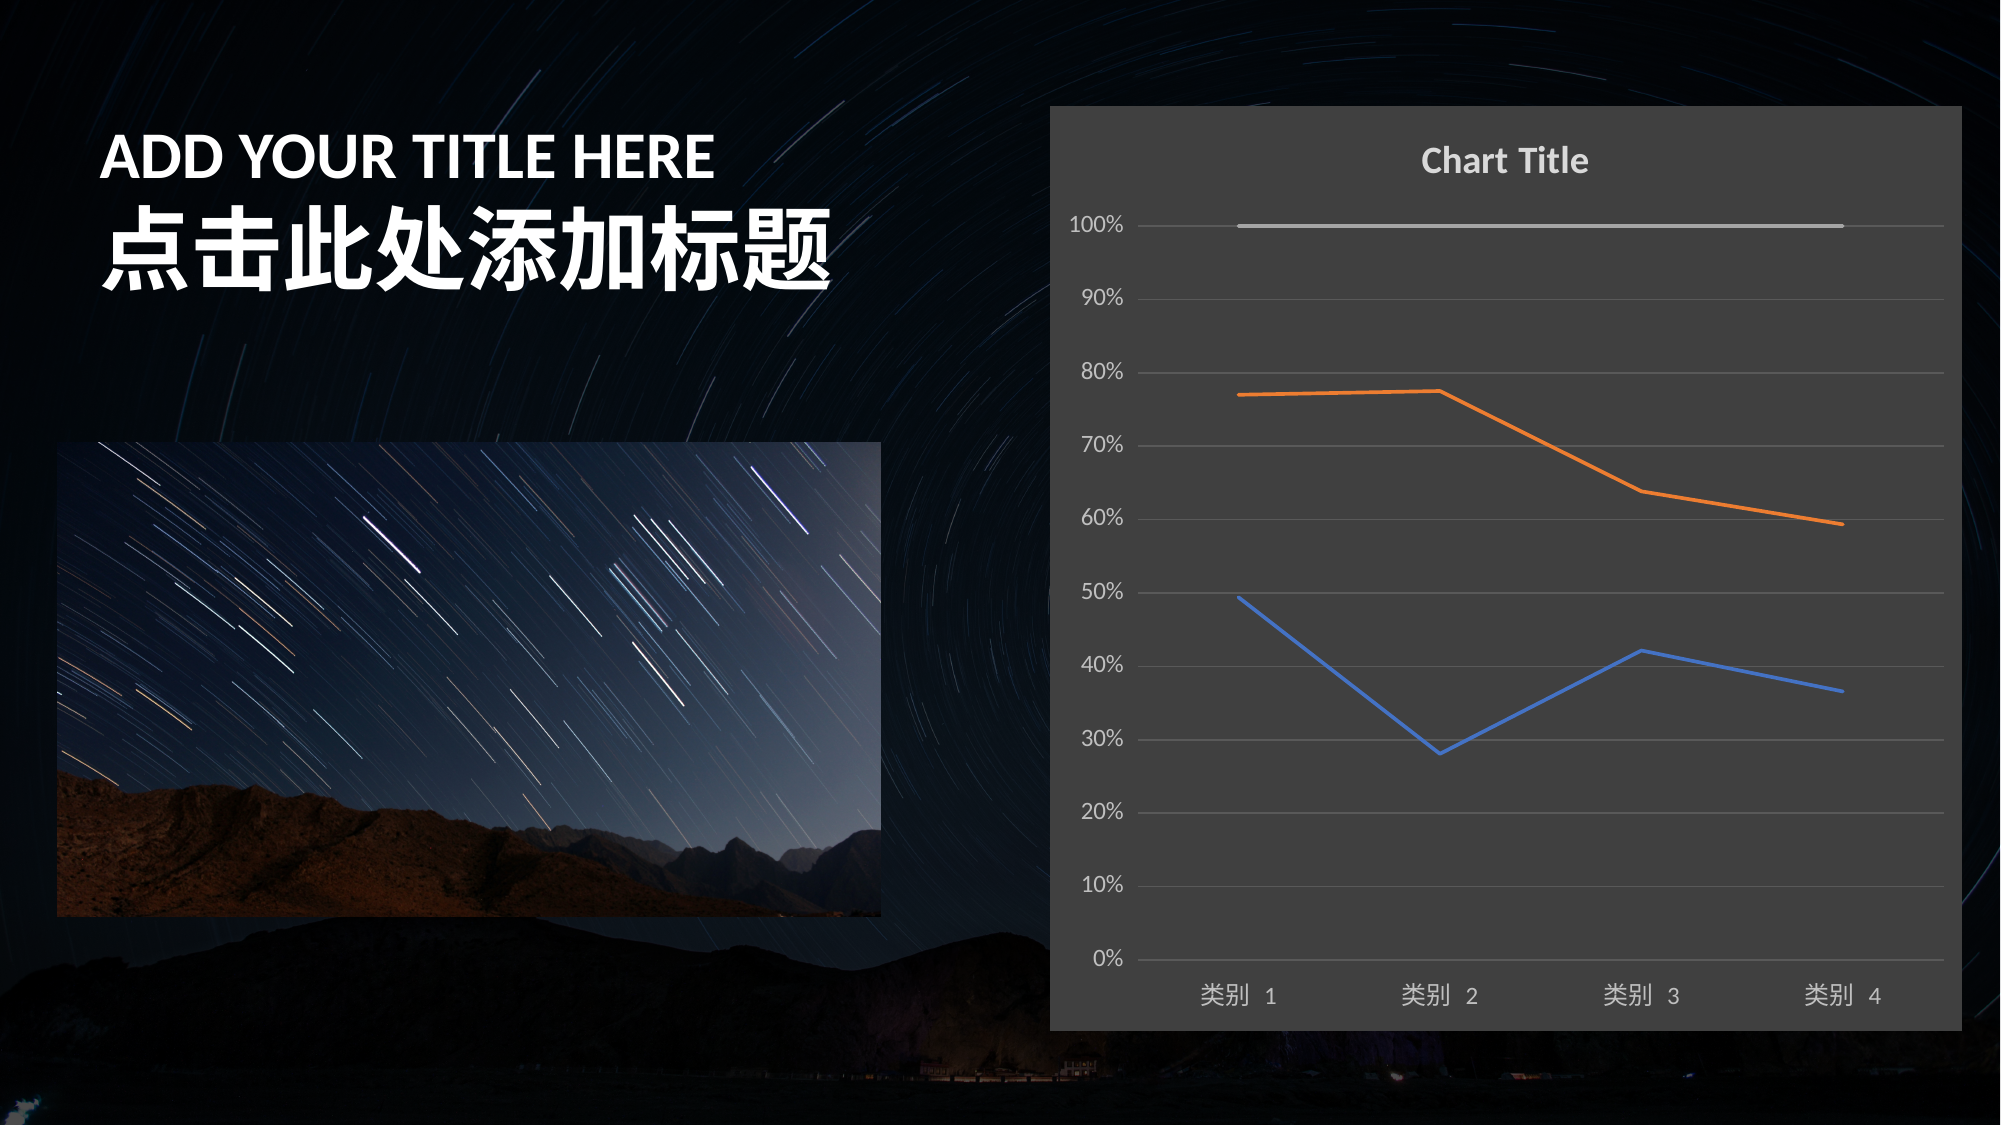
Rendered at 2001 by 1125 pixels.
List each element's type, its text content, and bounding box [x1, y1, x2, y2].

text_box ADD YOUR TITLE HERE 点击此处添加标题 [88, 106, 845, 308]
picture [0, 0, 2001, 1125]
chart [1049, 106, 1962, 1031]
